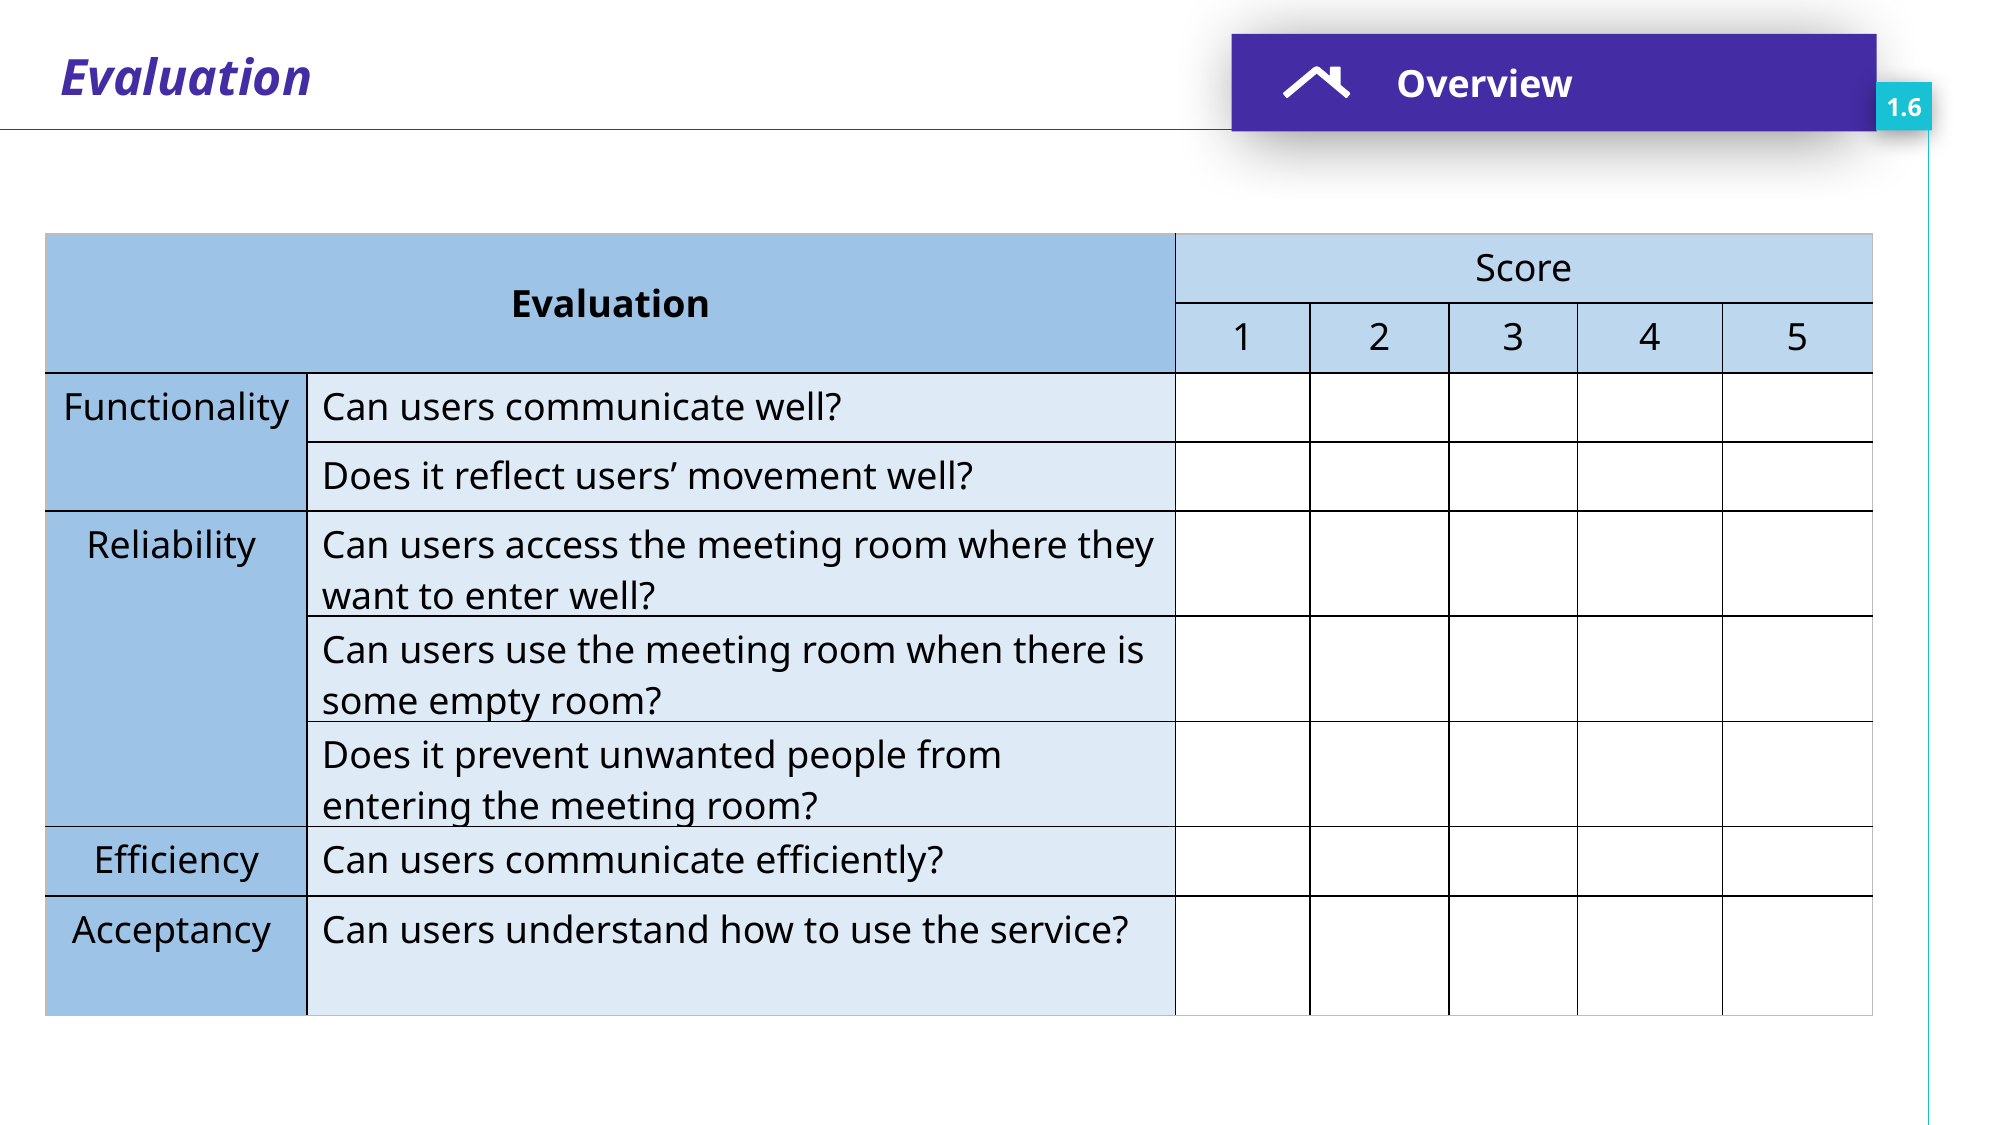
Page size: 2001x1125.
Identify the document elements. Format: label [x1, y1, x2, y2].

text_box [0, 33, 1932, 1125]
